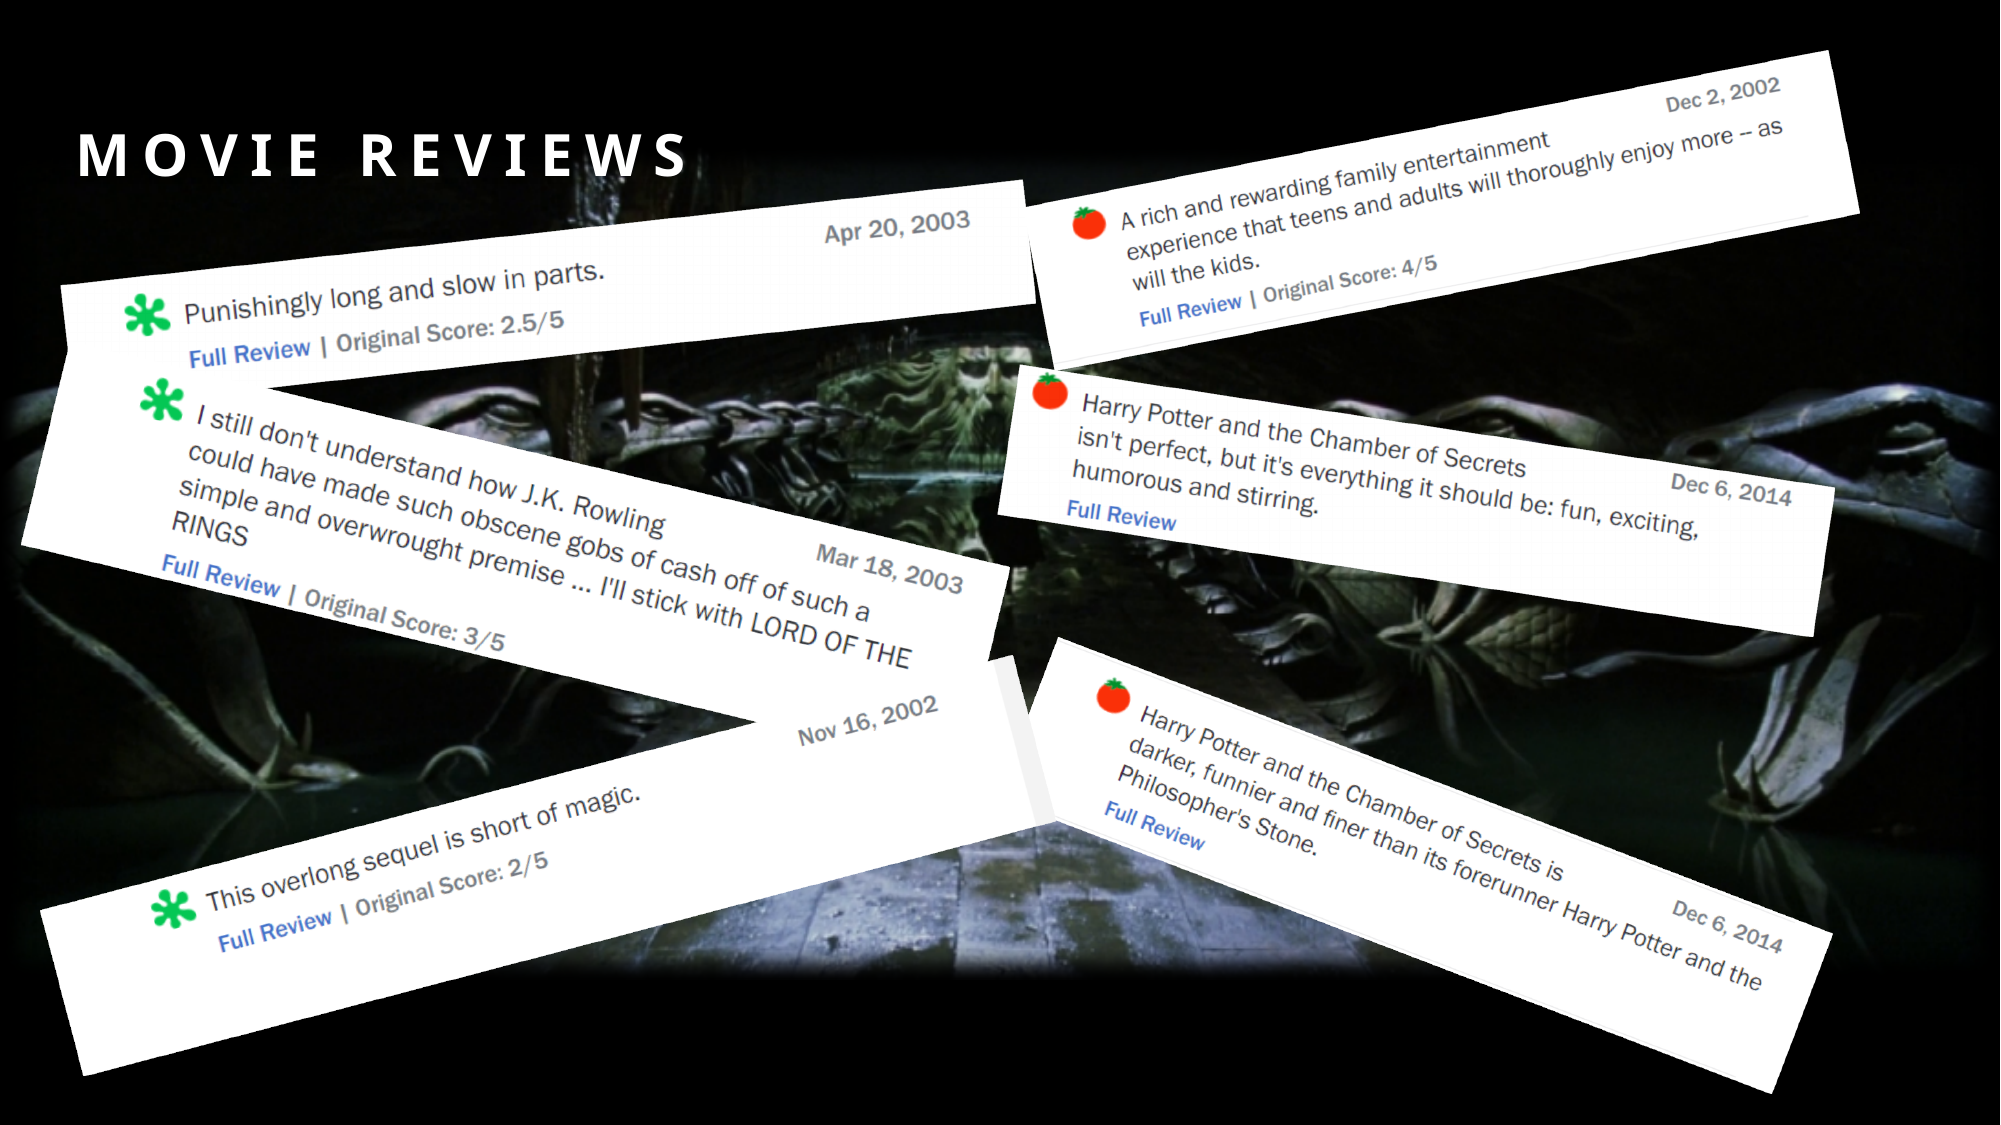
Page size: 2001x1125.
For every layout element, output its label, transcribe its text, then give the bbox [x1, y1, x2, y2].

picture [0, 51, 2000, 1093]
title Movie reviews [60, 123, 1576, 145]
